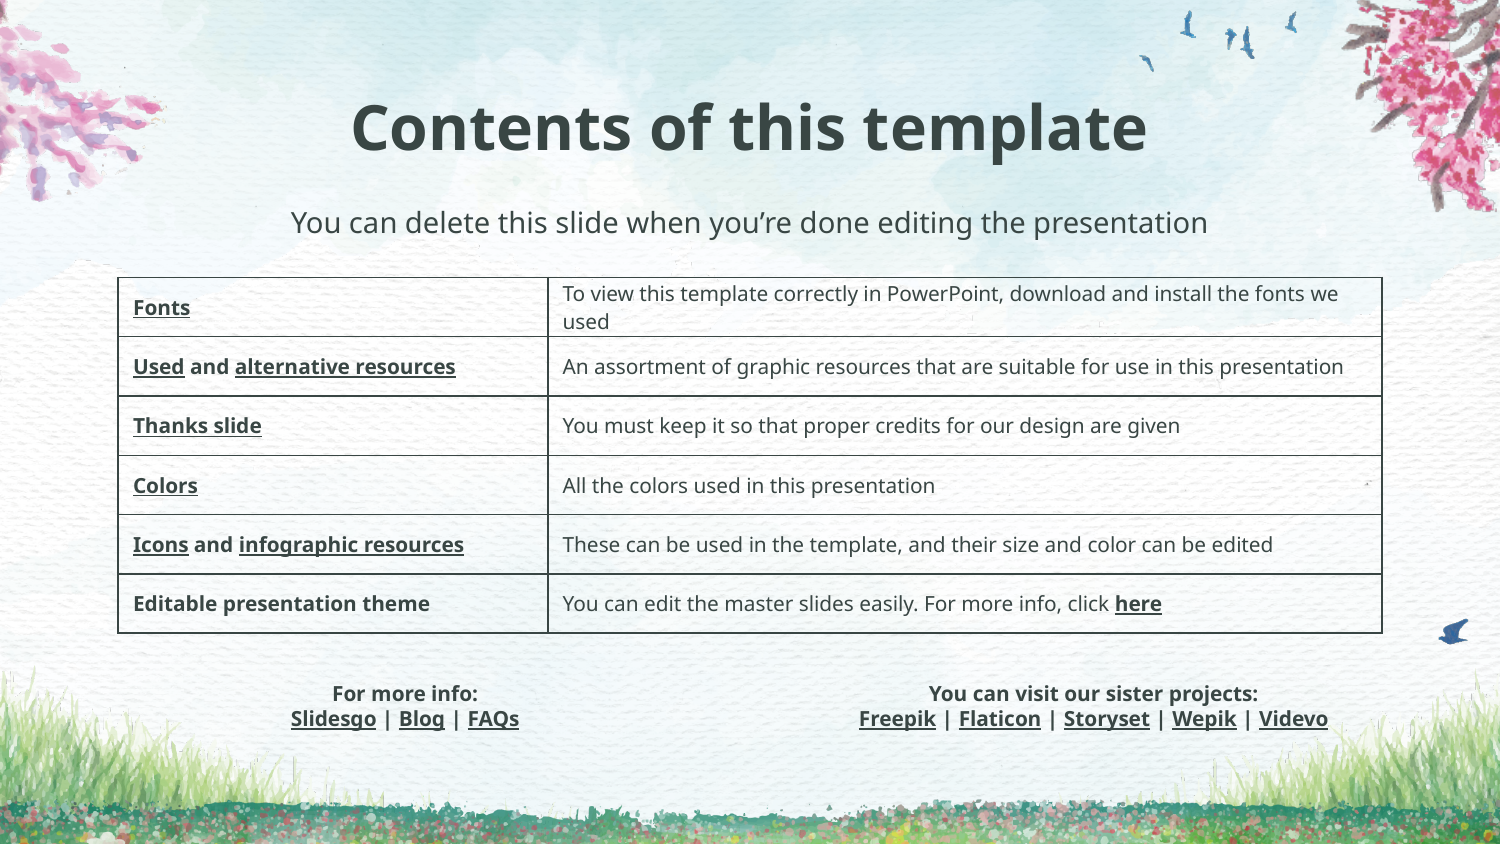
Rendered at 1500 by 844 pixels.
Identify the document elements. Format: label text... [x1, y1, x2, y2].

table_cell Thanks slide [119, 397, 547, 455]
table_cell These can be used in the template, and their size and color can be edited [549, 515, 1381, 573]
text_box For more info: Slidesgo | Blog | FAQs [116, 665, 694, 742]
table_header Fonts [119, 278, 547, 336]
table_cell You must keep it so that proper credits for our design are given [549, 397, 1381, 455]
title Contents of this template [118, 72, 1382, 167]
table_cell Colors [119, 456, 547, 514]
text_box You can visit our sister projects: Freepik | Flaticon | Storyset | Wepik | Videvo [805, 665, 1382, 742]
table_cell You can edit the master slides easily. For more info, click here [549, 575, 1381, 632]
picture [0, 0, 1500, 844]
table_cell All the colors used in this presentation [549, 456, 1381, 514]
table_cell Editable presentation theme [119, 575, 547, 632]
table_header To view this template correctly in PowerPoint, download and install the fonts we used [549, 278, 1381, 336]
table_cell An assortment of graphic resources that are suitable for use in this presentation [549, 337, 1381, 395]
table_cell Icons and infographic resources [119, 515, 547, 573]
table_cell Used and alternative resources [119, 337, 547, 395]
list You can delete this slide when you’re done editing the presentation [118, 189, 1382, 259]
